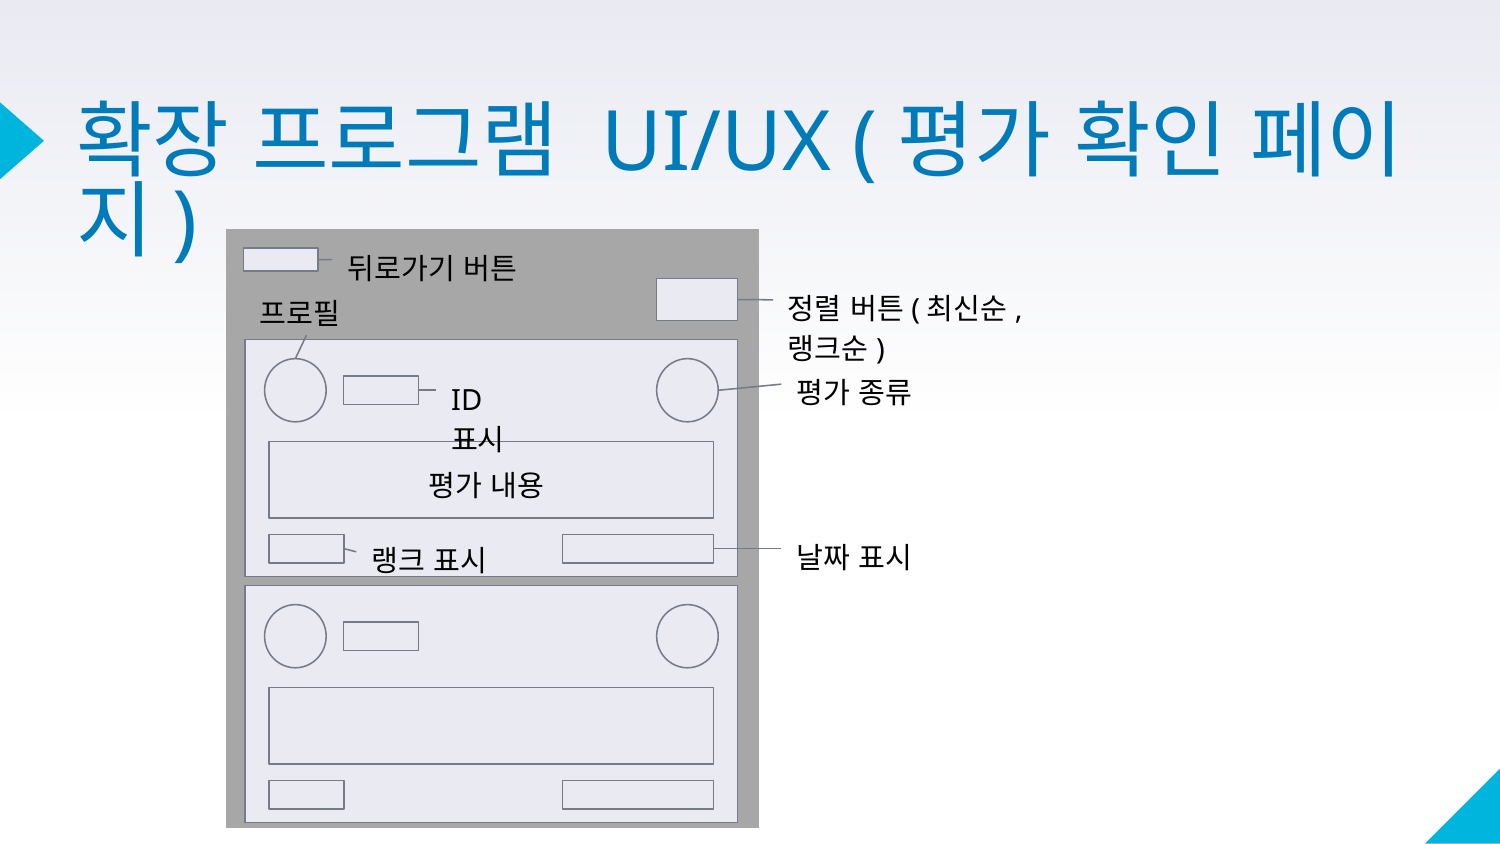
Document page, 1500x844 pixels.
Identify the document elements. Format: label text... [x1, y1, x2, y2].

text_box 날짜 표시 [781, 518, 938, 579]
picture [225, 229, 759, 829]
text_box 평가 종류 [781, 354, 938, 414]
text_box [295, 334, 307, 359]
title 확장 프로그램 UI/UX (평가 확인 페이지) [76, 106, 1500, 196]
text_box 정렬 버튼(최신순, 랭크순) [772, 270, 1128, 330]
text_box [343, 548, 357, 553]
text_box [717, 383, 782, 391]
